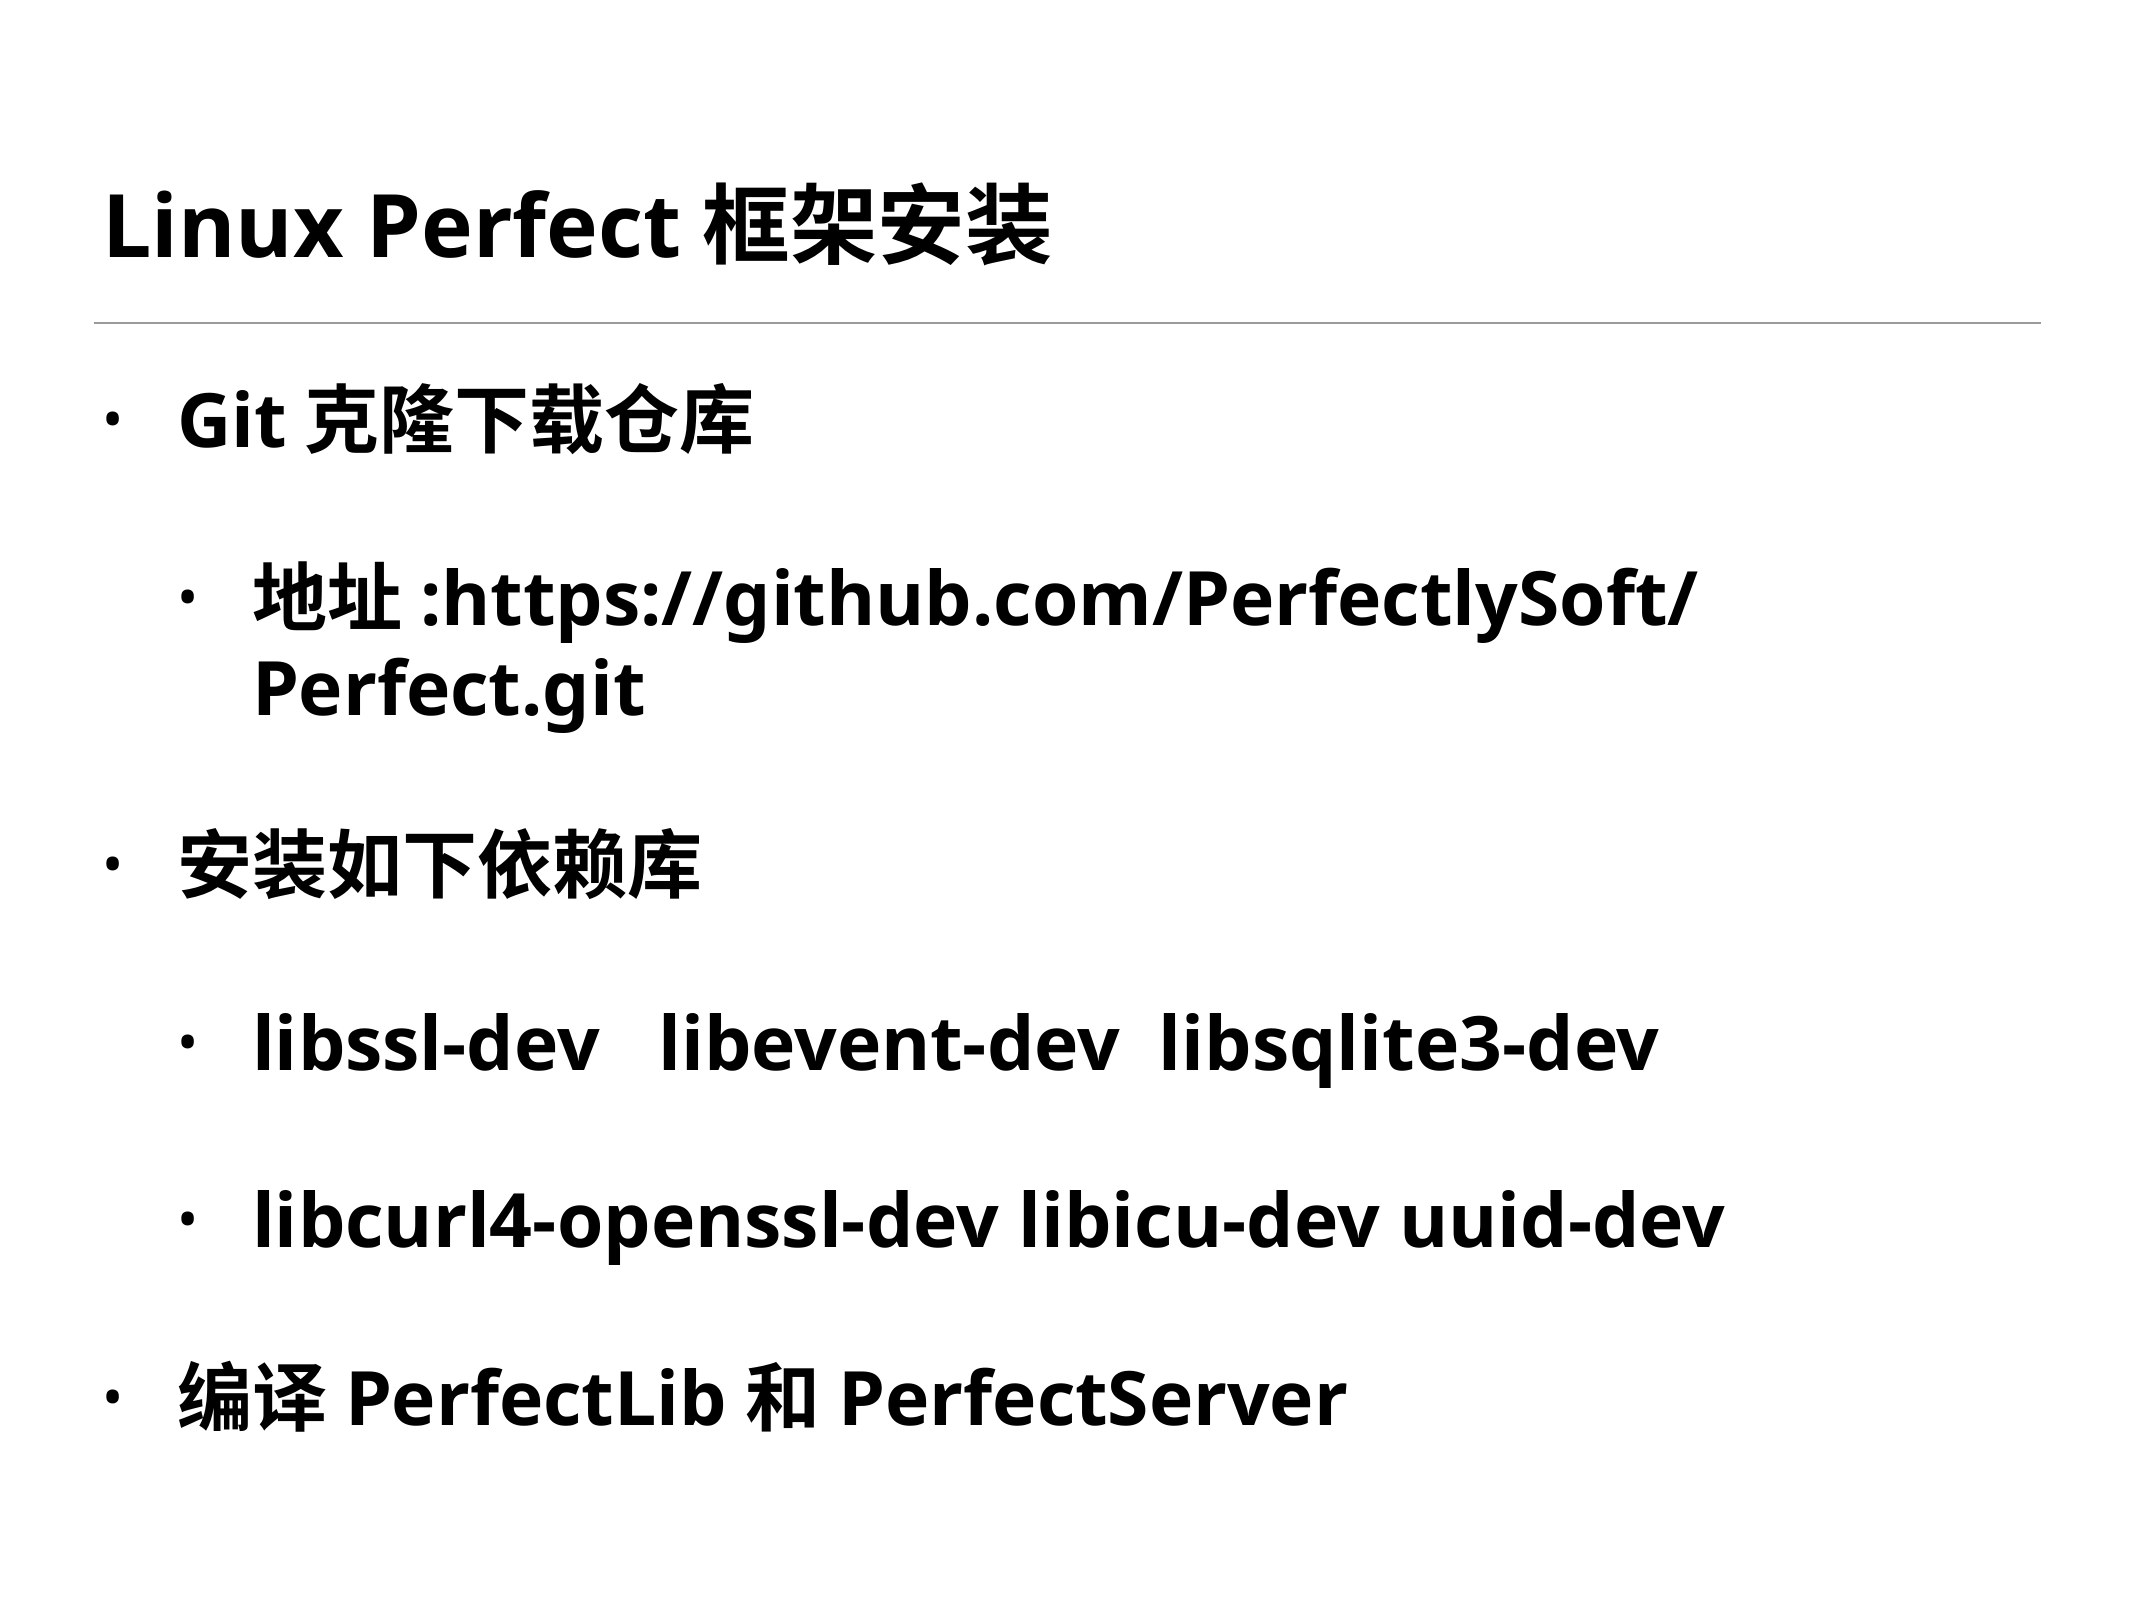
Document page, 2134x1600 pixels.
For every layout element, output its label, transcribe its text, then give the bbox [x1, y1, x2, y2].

list Git克隆下载仓库 地址:https://github.com/PerfectlySoft/Perfect.git 安装如下依赖库 libssl-dev libevent-dev libsqlite3-dev libcurl4-openssl-dev libicu-dev uuid-dev 编译PerfectLib和PerfectServer [93, 364, 2041, 1459]
title Linux Perfect框架安装 [93, 53, 2041, 284]
